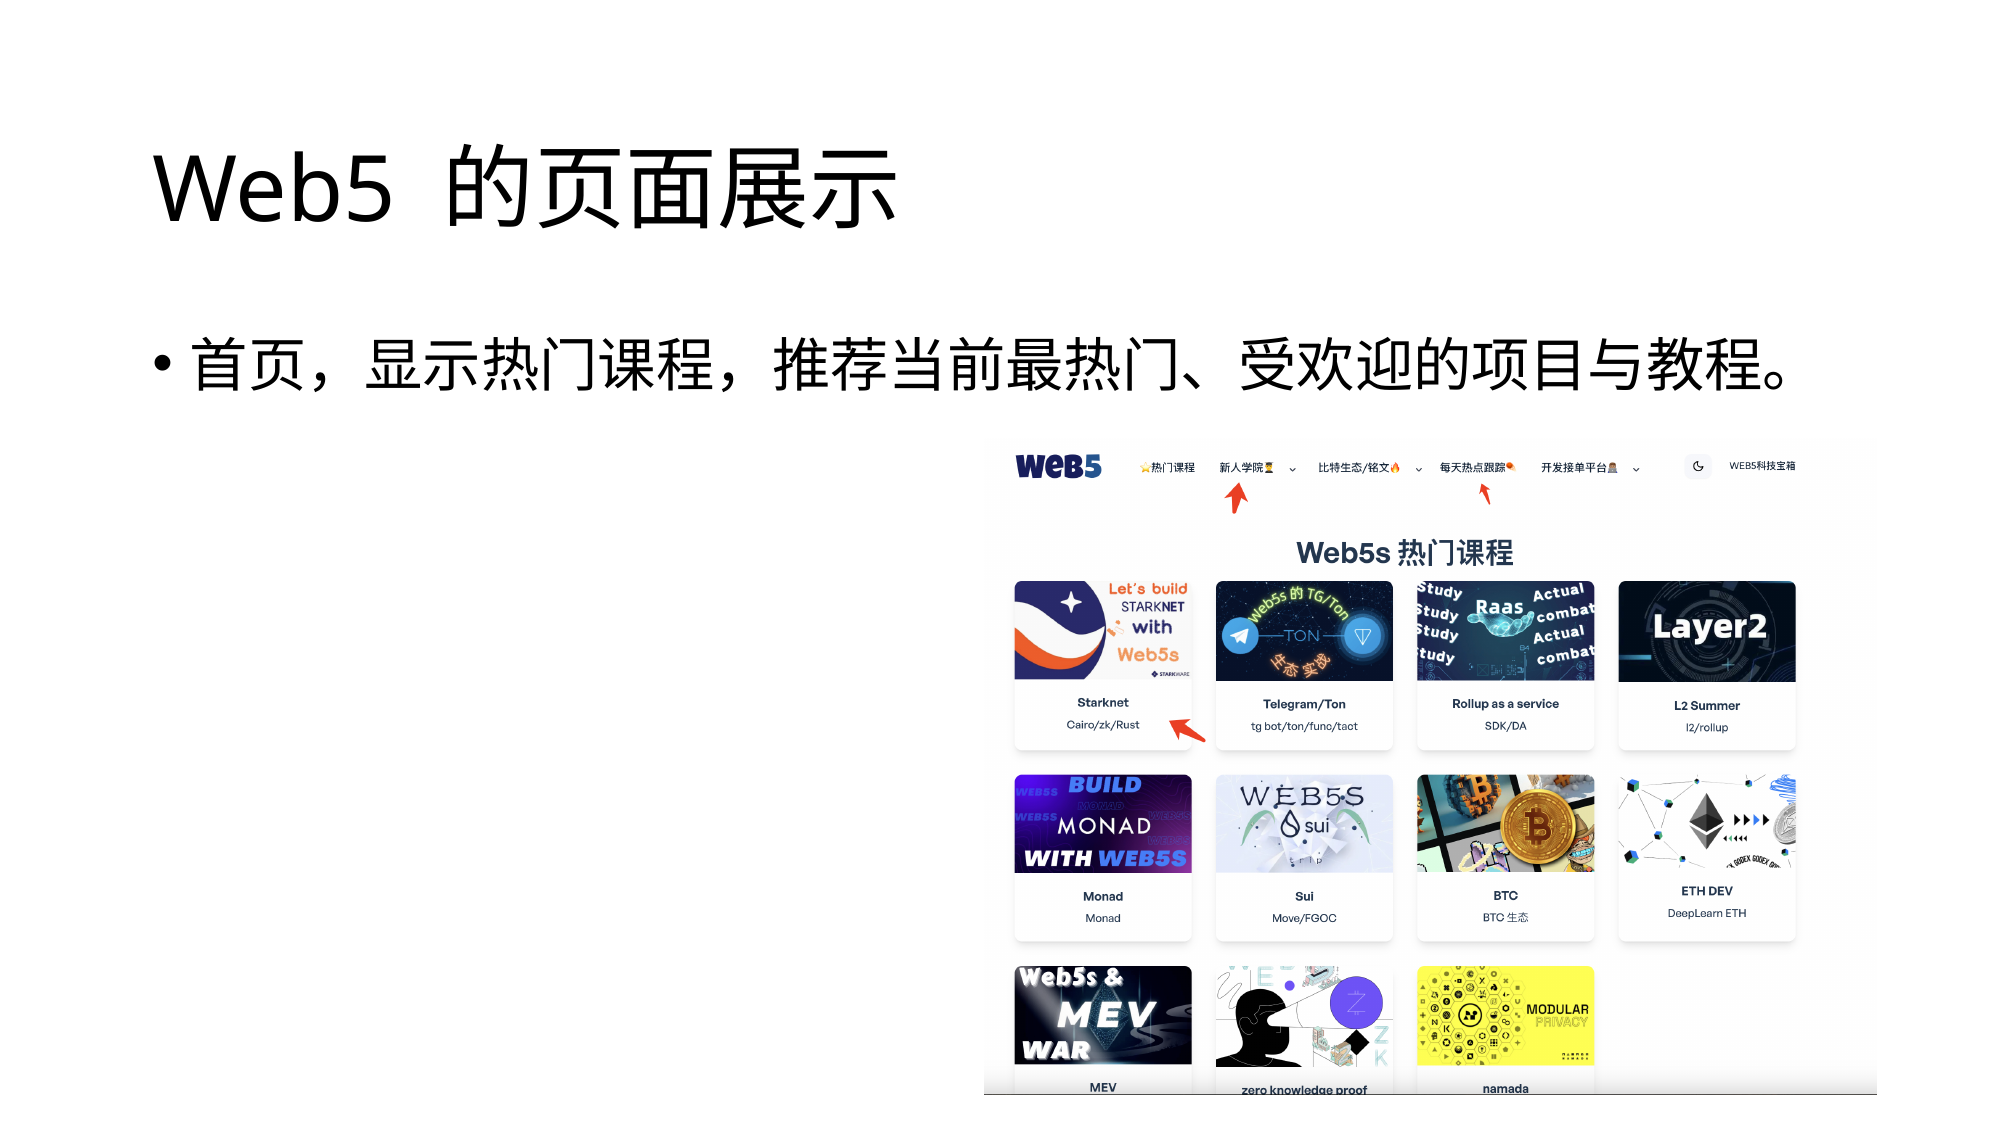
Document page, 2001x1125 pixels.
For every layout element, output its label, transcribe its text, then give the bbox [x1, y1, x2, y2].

title Web5 的页面展示 [137, 59, 1863, 278]
picture [984, 438, 1877, 1095]
text_box 首页，显示热门课程，推荐当前最热门、受欢迎的项目与教程。 [137, 299, 1863, 1014]
